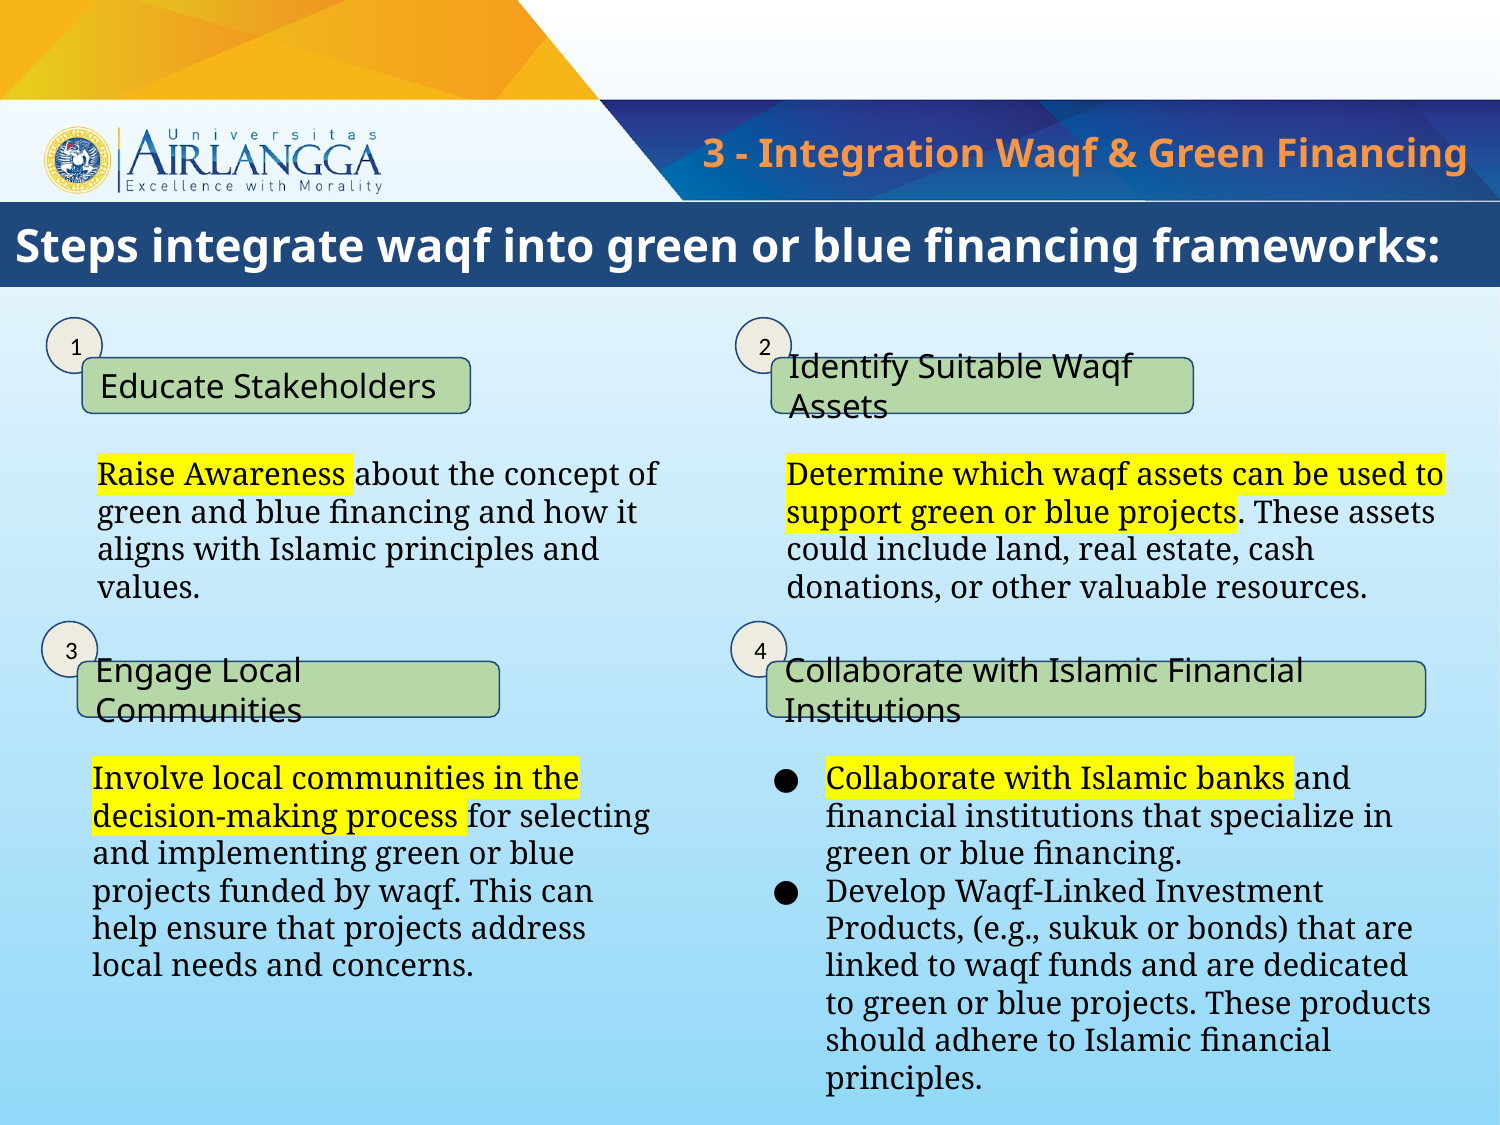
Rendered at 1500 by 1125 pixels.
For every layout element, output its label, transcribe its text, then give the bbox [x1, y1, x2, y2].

text_box 1 [46, 317, 103, 374]
text_box 4 [731, 621, 787, 678]
picture [0, 0, 1500, 202]
picture [0, 287, 1500, 1125]
text_box Raise Awareness about the concept of green and blue financing and how it aligns with Islamic principles and values. [82, 439, 684, 620]
text_box Steps integrate waqf into green or blue financing frameworks: [0, 202, 1500, 287]
text_box Identify Suitable Waqf Assets [771, 357, 1194, 414]
text_box Educate Stakeholders [82, 357, 471, 414]
text_box Engage Local Communities [77, 661, 500, 718]
text_box Involve local communities in the decision-making process for selecting and implementing green or blue projects funded by waqf. This can help ensure that projects address local needs and concerns. [77, 743, 679, 999]
text_box 3 [41, 621, 98, 678]
text_box Collaborate with Islamic banks and financial institutions that specialize in green or blue financing. Develop Waqf-Linked Investment Products, (e.g., sukuk or bonds) that are linked to waqf funds and are dedicated to green or blue projects. These products should adhere to Islamic financial principles. [735, 743, 1449, 1111]
text_box 2 [735, 317, 792, 374]
text_box 3 - Integration Waqf & Green Financing [459, 112, 1485, 238]
text_box Determine which waqf assets can be used to support green or blue projects. These assets could include land, real estate, cash donations, or other valuable resources. [771, 439, 1463, 620]
text_box Collaborate with Islamic Financial Institutions [766, 661, 1426, 718]
